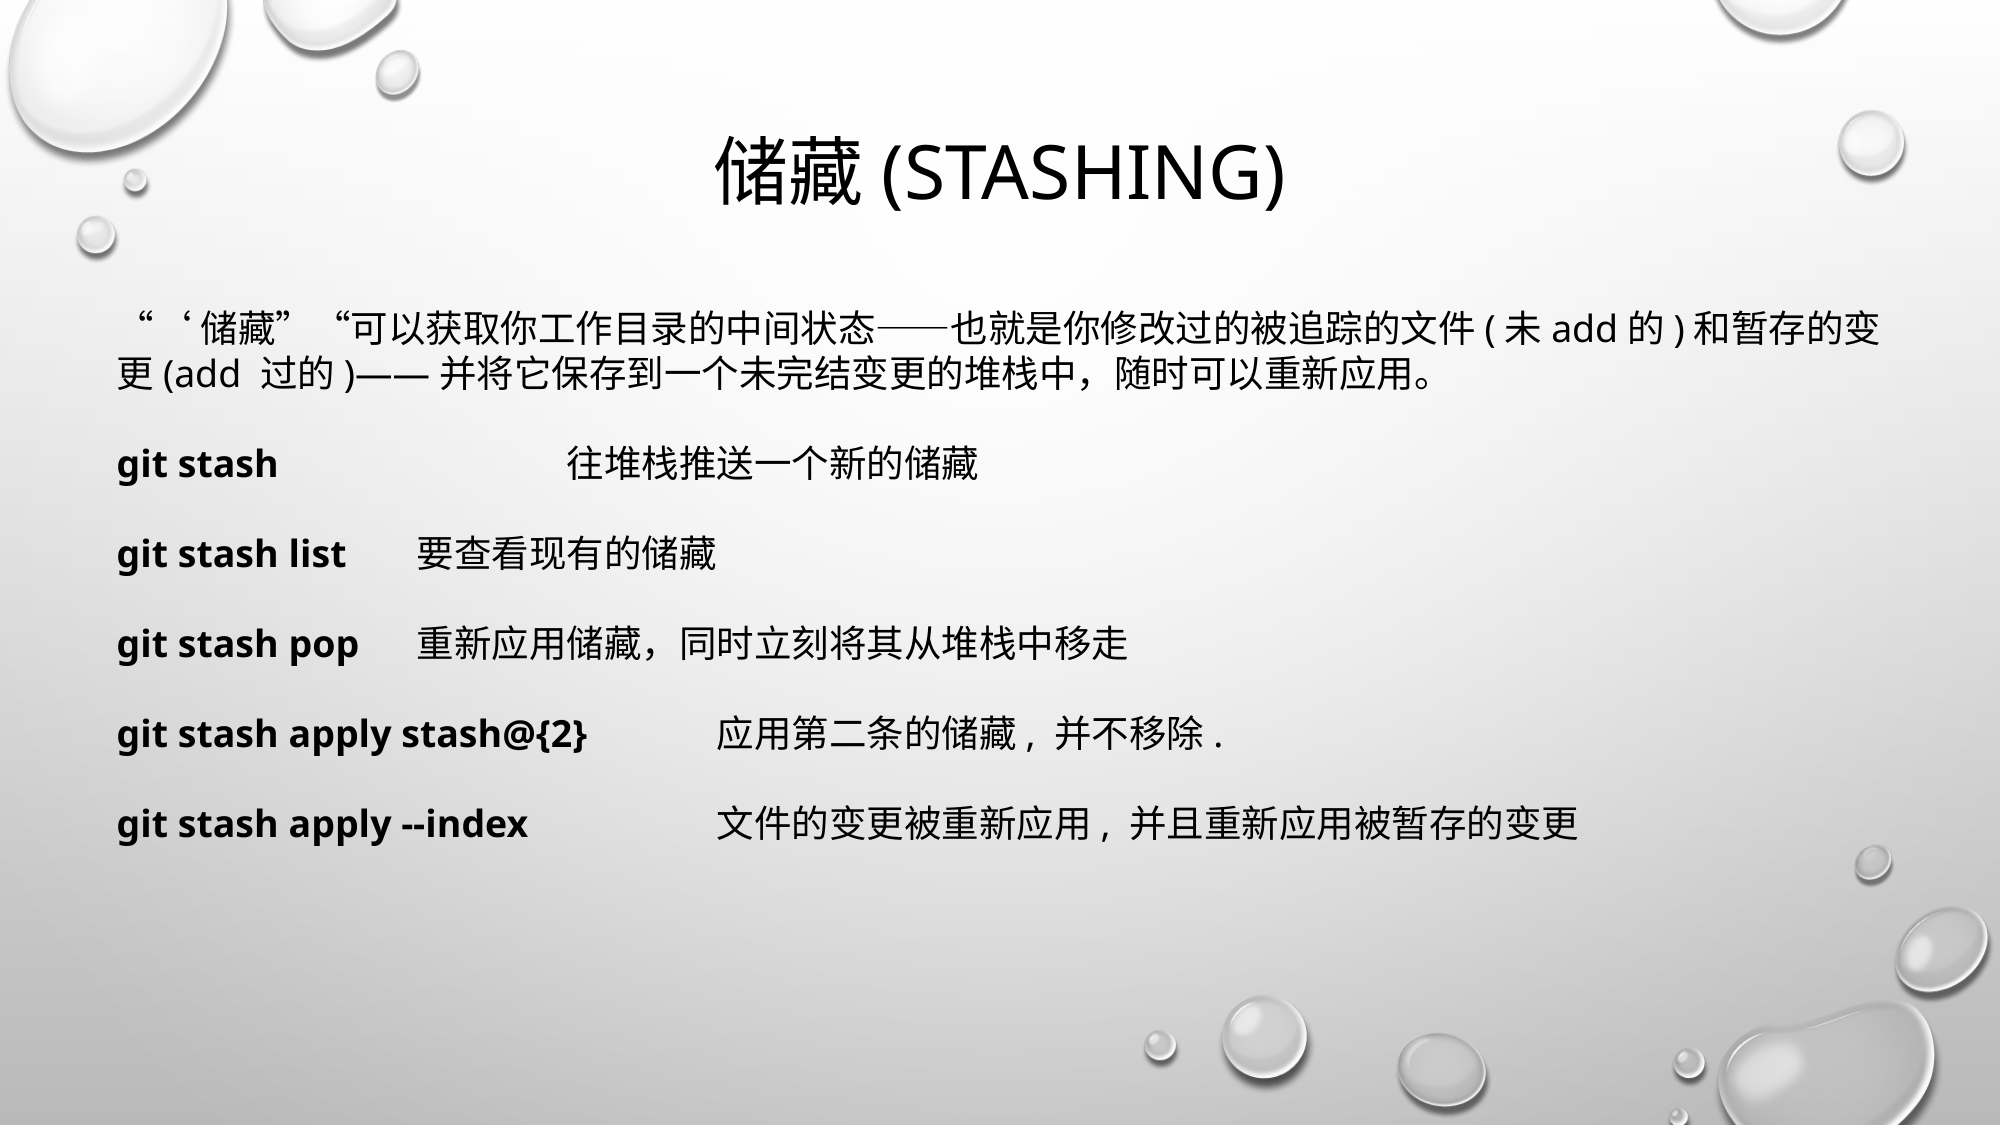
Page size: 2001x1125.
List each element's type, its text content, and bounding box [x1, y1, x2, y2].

picture [0, 0, 2000, 1125]
text_box “‘储藏”“可以获取你工作目录的中间状态——也就是你修改过的被追踪的文件(未add的)和暂存的变更(add 过的)——并将它保存到一个未完结变更的堆栈中，随时可以重新应用。 git stash 往堆栈推送一个新的储藏 git stash list 要查看现有的储藏 git stash pop 重新应用储藏，同时立刻将其从堆栈中移走 git stash apply stash@{2} 应用第二条的储藏, 并不移除. git stash apply --index 文件的变更被重新应用, 并且重新应用被暂存的变更 [101, 298, 1899, 853]
title 储藏(Stashing) [149, 101, 1851, 249]
